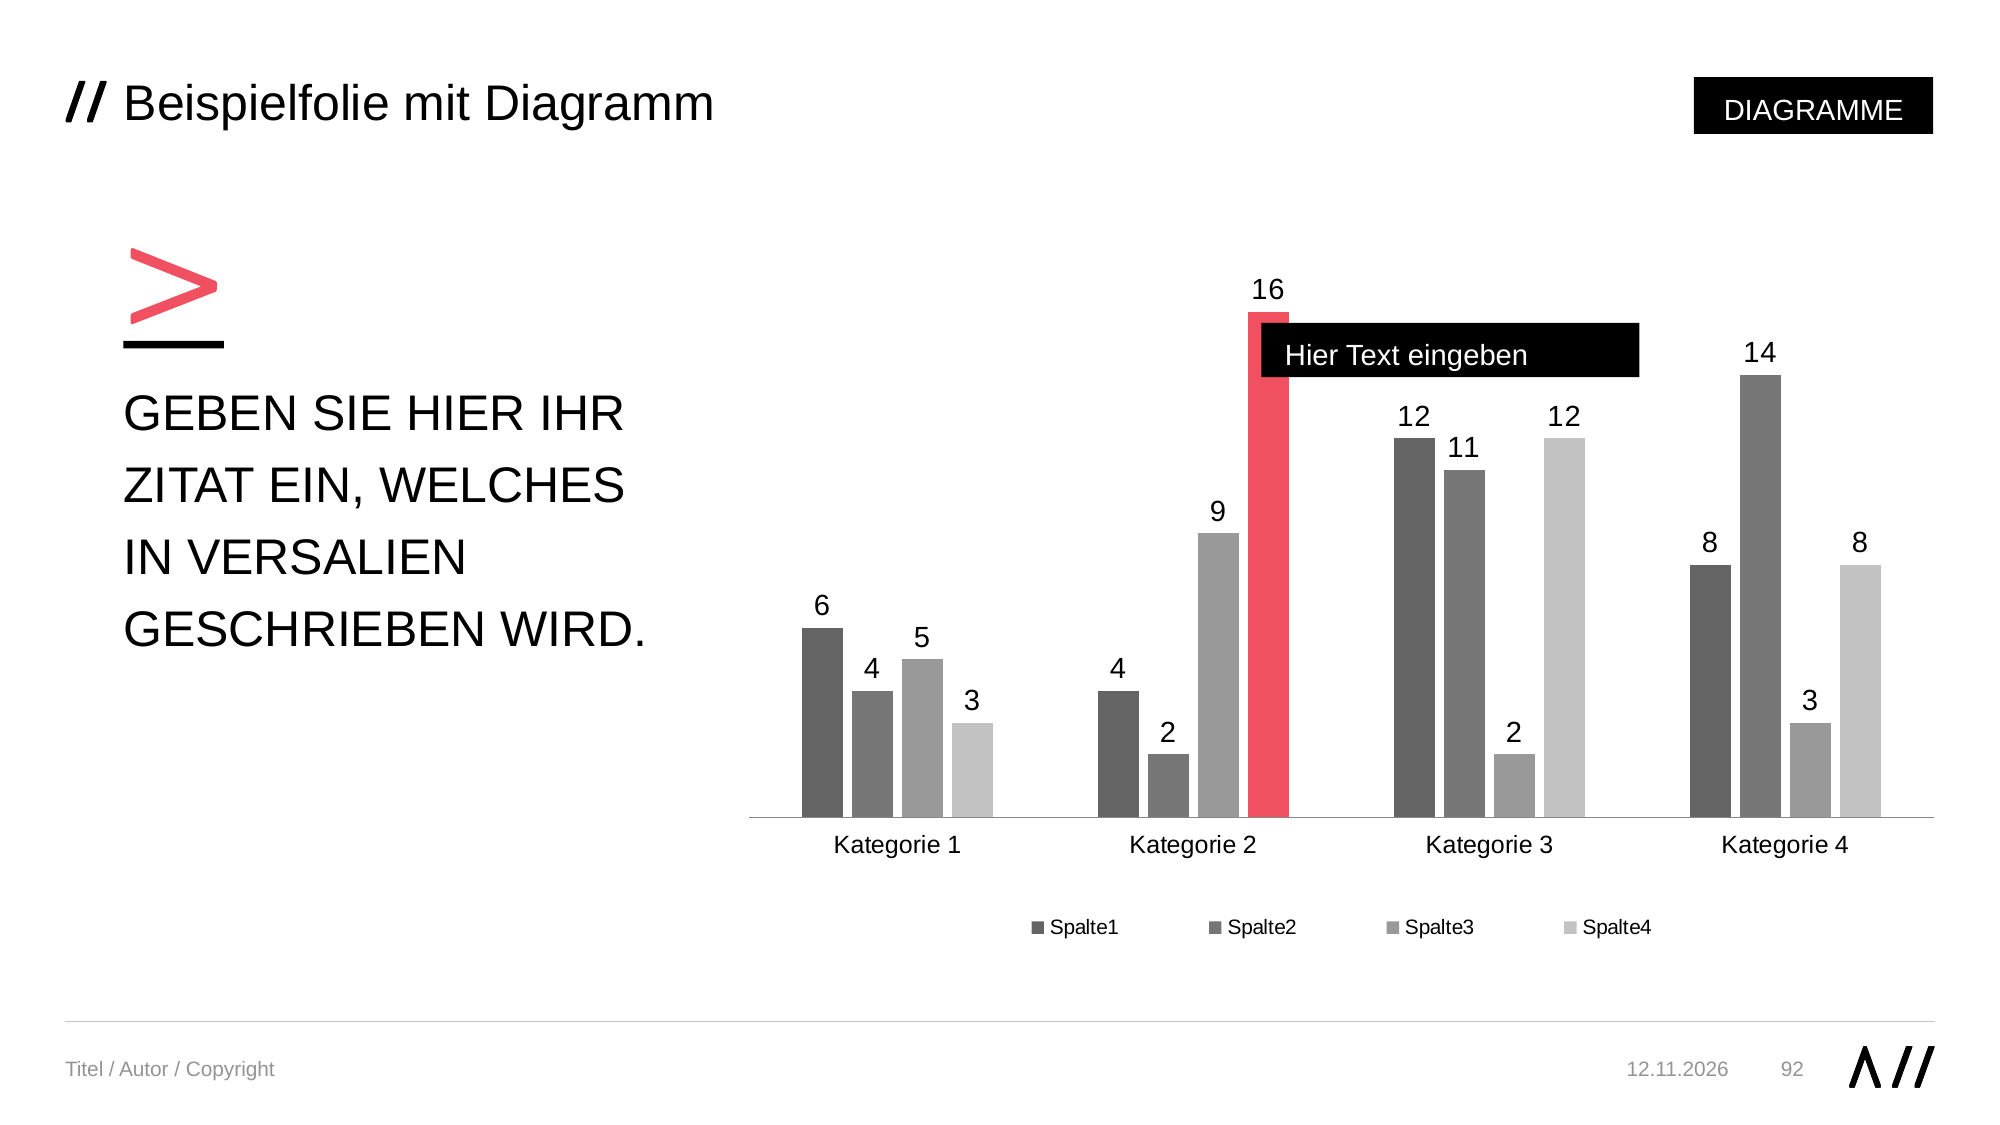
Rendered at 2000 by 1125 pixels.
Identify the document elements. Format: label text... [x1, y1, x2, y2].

text_box [123, 340, 224, 349]
title Beispielfolie mit Diagramm [124, 76, 1935, 132]
picture [1849, 1046, 1935, 1088]
footer Titel / Autor / Copyright [64, 1038, 977, 1098]
text_box GEBEN SIE HIER IHR ZITAT EIN, WELCHES IN VERSALIEN GESCHRIEBEN WIRD. [123, 368, 684, 926]
chart [748, 247, 1935, 954]
text_box [130, 248, 217, 325]
text_box DIAGRAMME [1693, 77, 1934, 134]
slide_number 92 [1757, 1038, 1804, 1098]
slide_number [1615, 1038, 1729, 1098]
